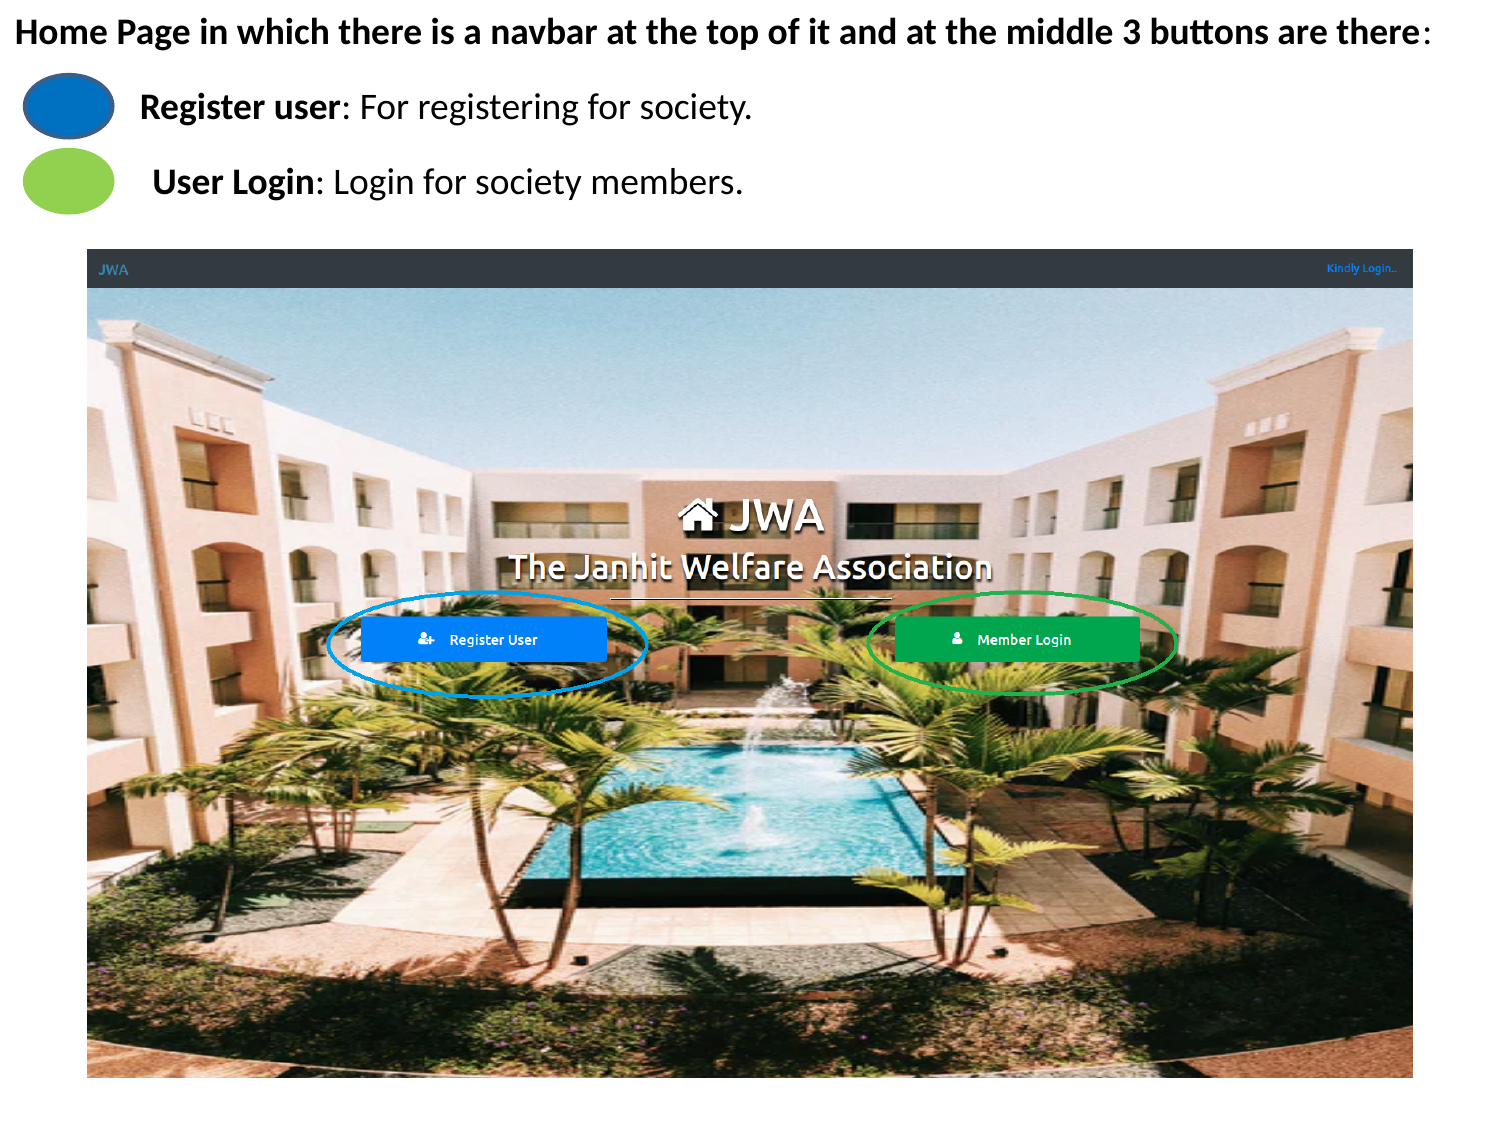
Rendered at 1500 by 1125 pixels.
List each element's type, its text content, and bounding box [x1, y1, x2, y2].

picture [87, 249, 1413, 1079]
text_box [22, 147, 115, 215]
text_box [22, 72, 115, 140]
text_box Home Page in which there is a navbar at the top of it and at the middle 3 buttons are there: [0, 0, 1500, 150]
text_box Register user: For registering for society. [125, 74, 1438, 135]
text_box User Login: Login for society members. [137, 149, 1450, 210]
